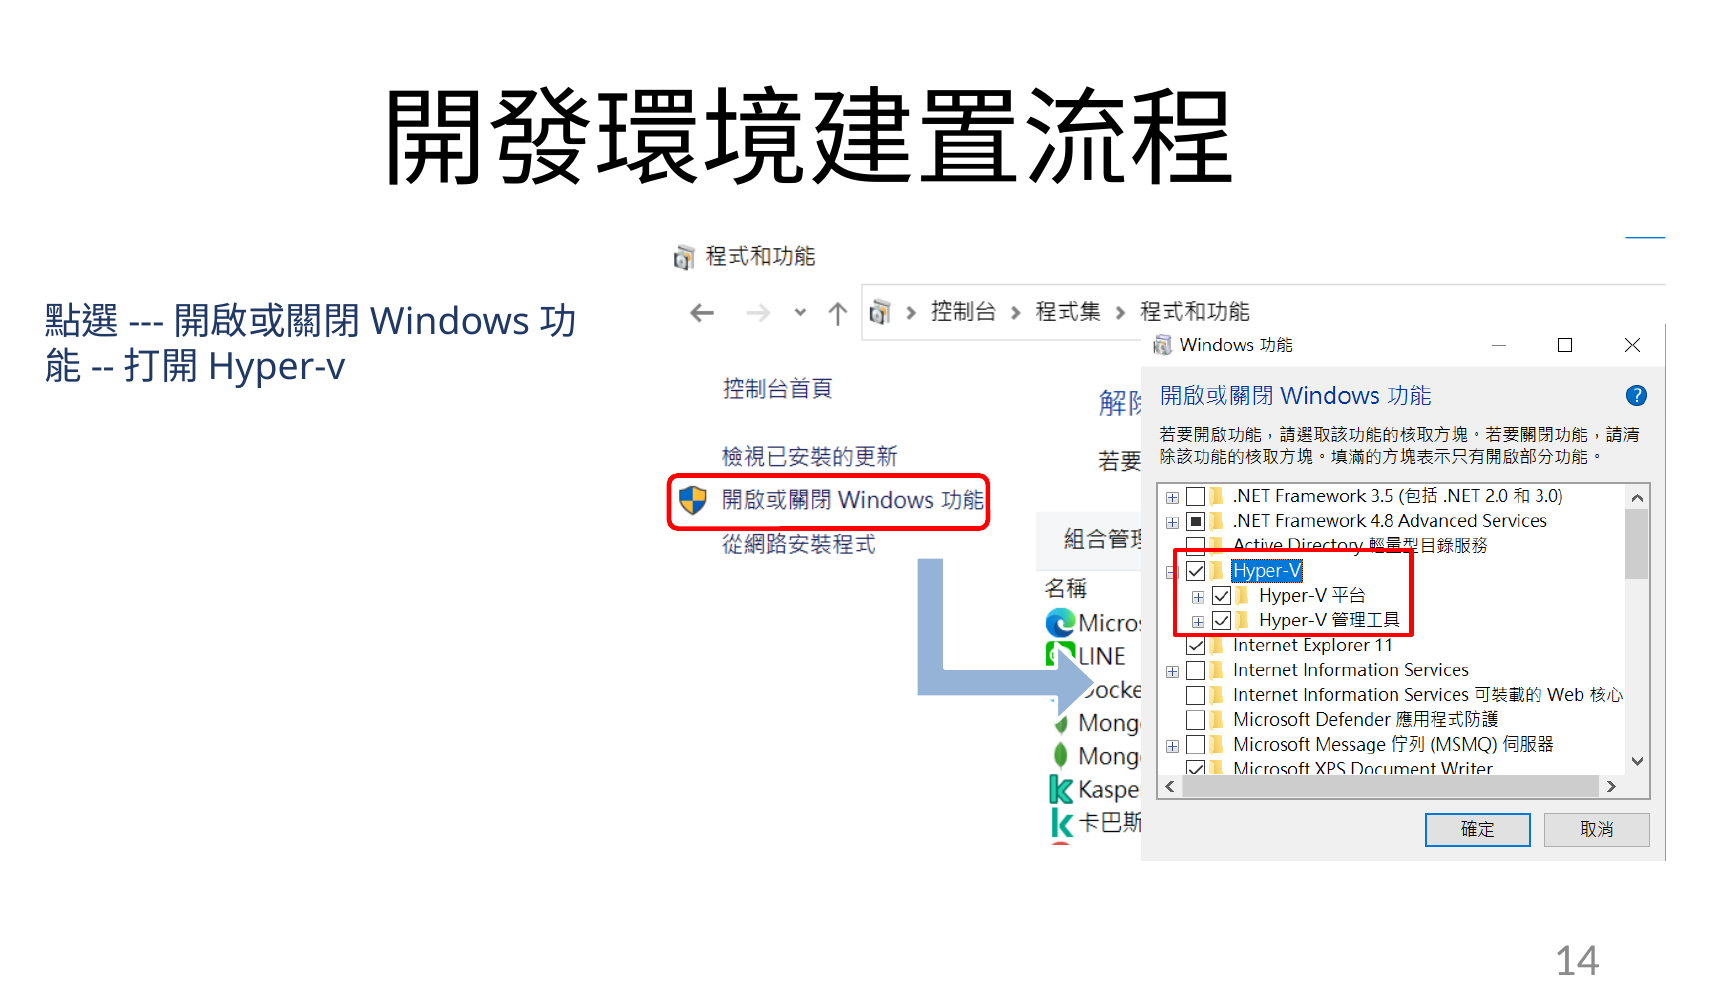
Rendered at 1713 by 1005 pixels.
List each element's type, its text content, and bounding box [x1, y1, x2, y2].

text_box 點選---開啟或關閉Windows功能--打開Hyper-v [29, 289, 626, 395]
slide_number 14 [1227, 930, 1628, 984]
picture [667, 236, 1666, 861]
